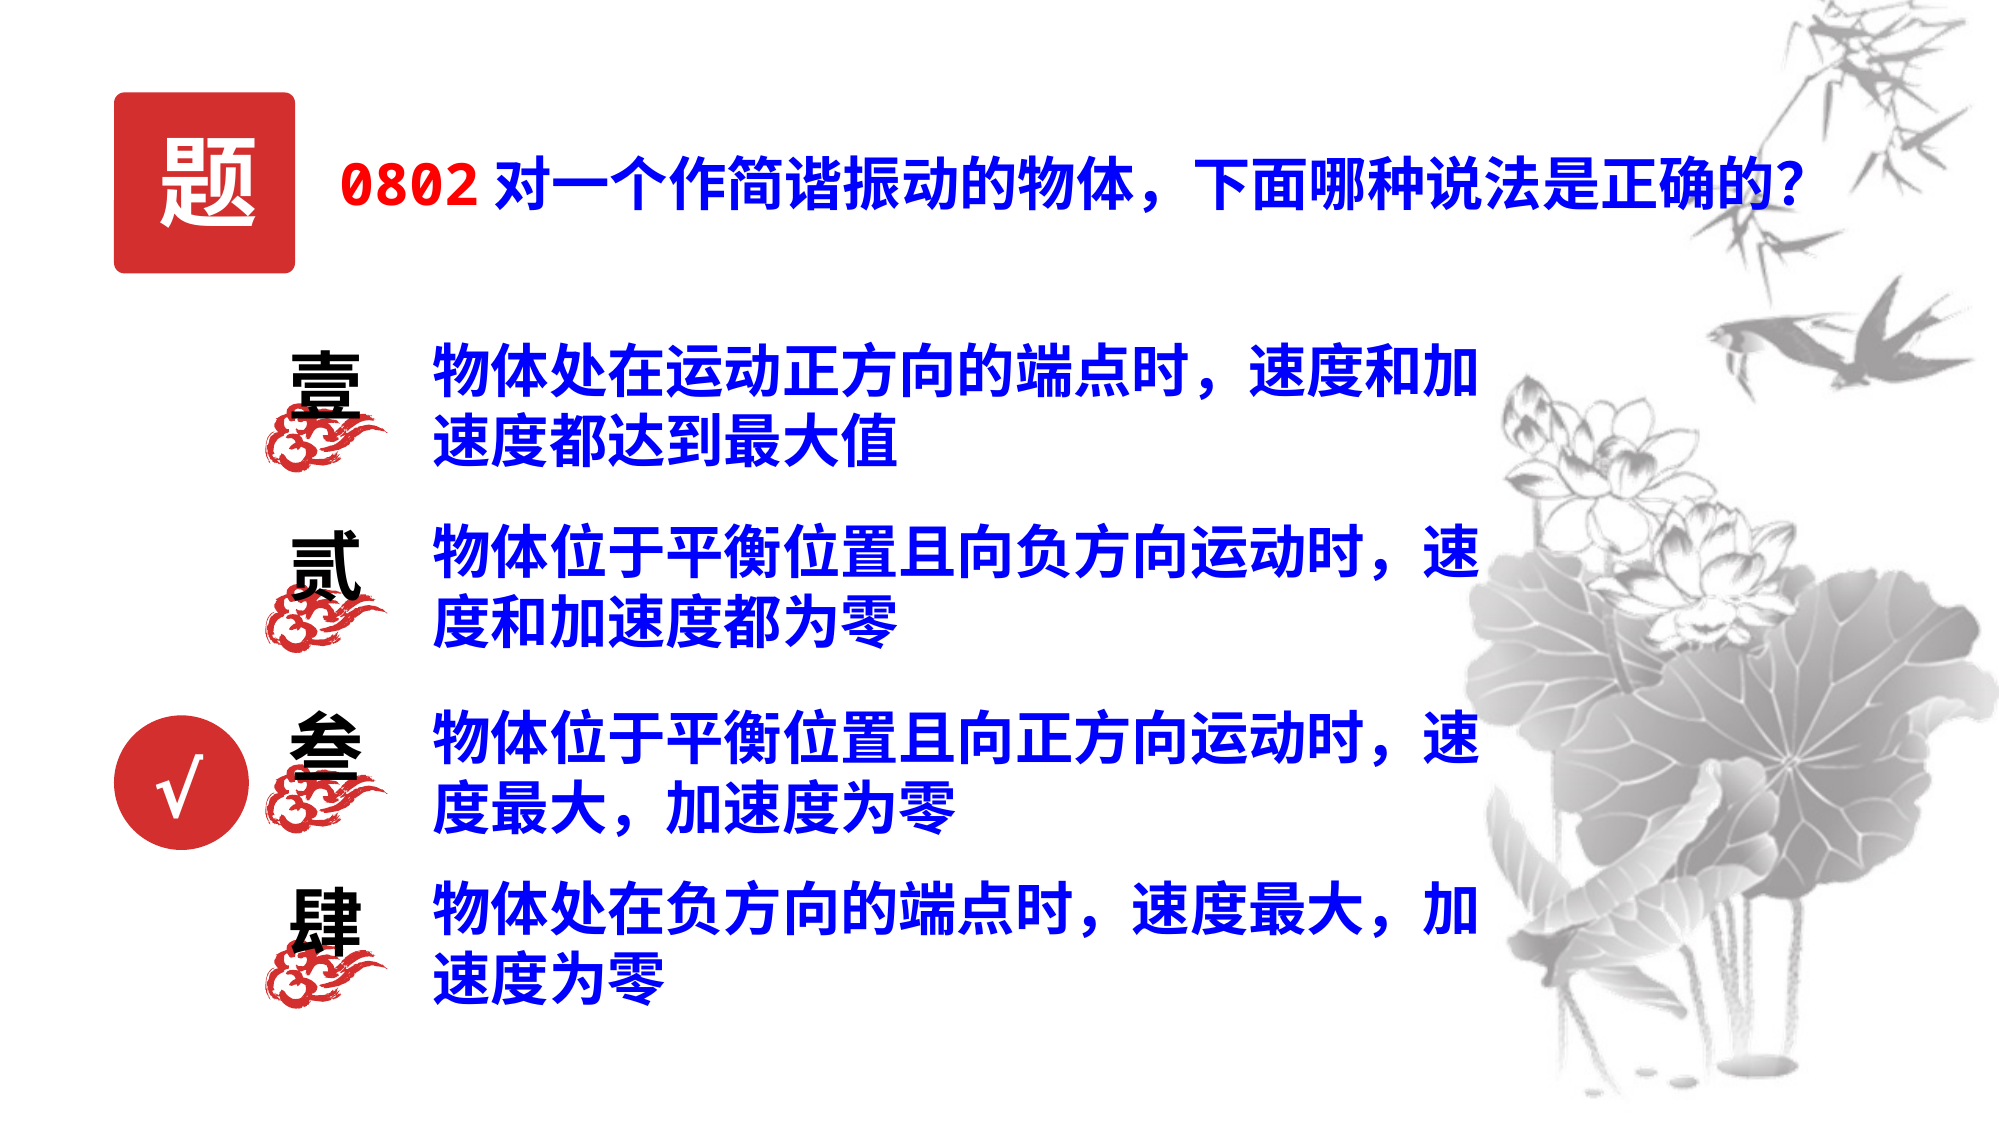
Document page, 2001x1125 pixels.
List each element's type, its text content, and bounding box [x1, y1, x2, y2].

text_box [265, 693, 1546, 850]
text_box 0802对一个作简谐振动的物体，下面哪种说法是正确的？ [324, 140, 1897, 225]
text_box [113, 715, 249, 850]
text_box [265, 507, 1546, 665]
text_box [114, 92, 296, 274]
picture [1446, 0, 1999, 1125]
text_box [265, 864, 1546, 1021]
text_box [265, 327, 1546, 484]
